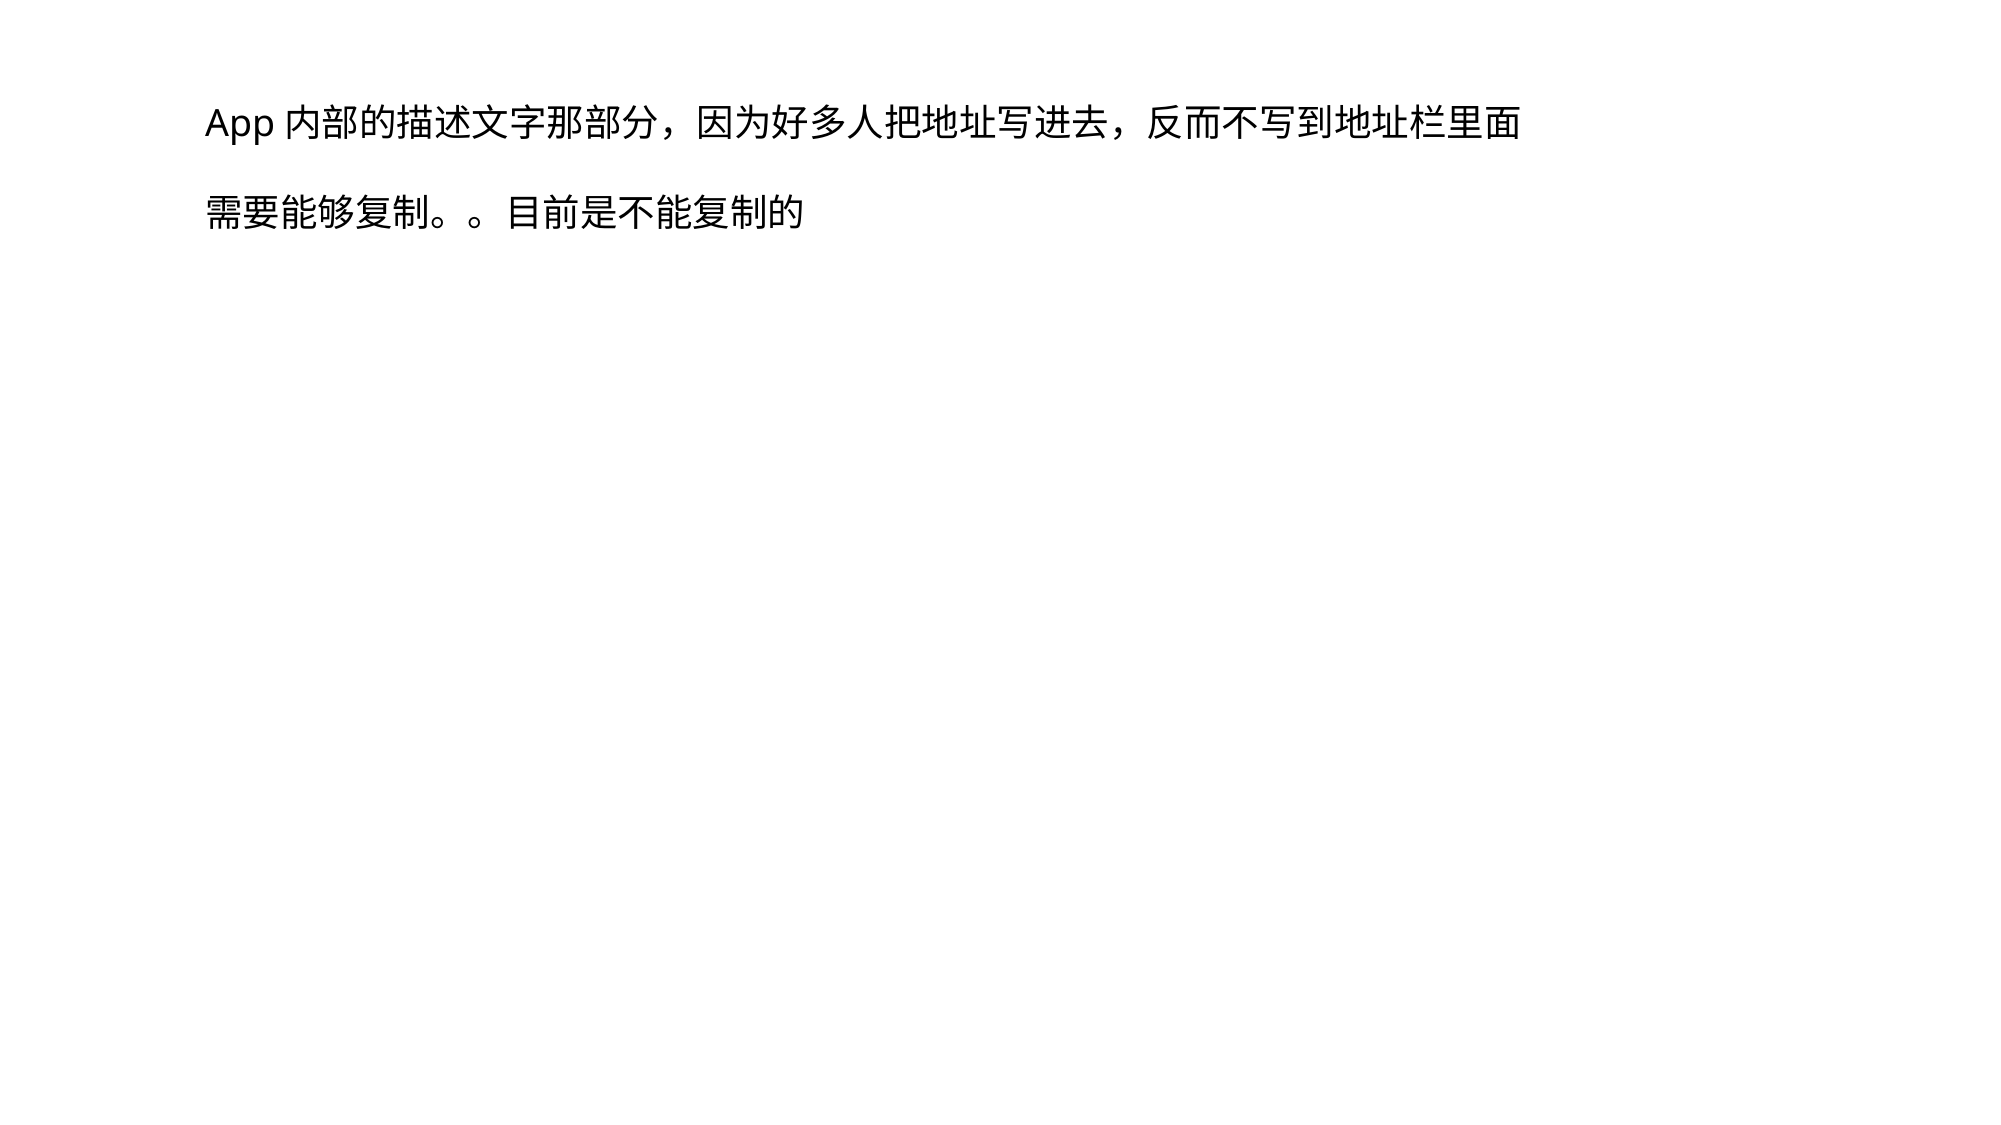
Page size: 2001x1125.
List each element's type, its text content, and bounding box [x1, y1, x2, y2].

text_box App内部的描述文字那部分，因为好多人把地址写进去，反而不写到地址栏里面 需要能够复制。。目前是不能复制的 [190, 91, 1537, 242]
